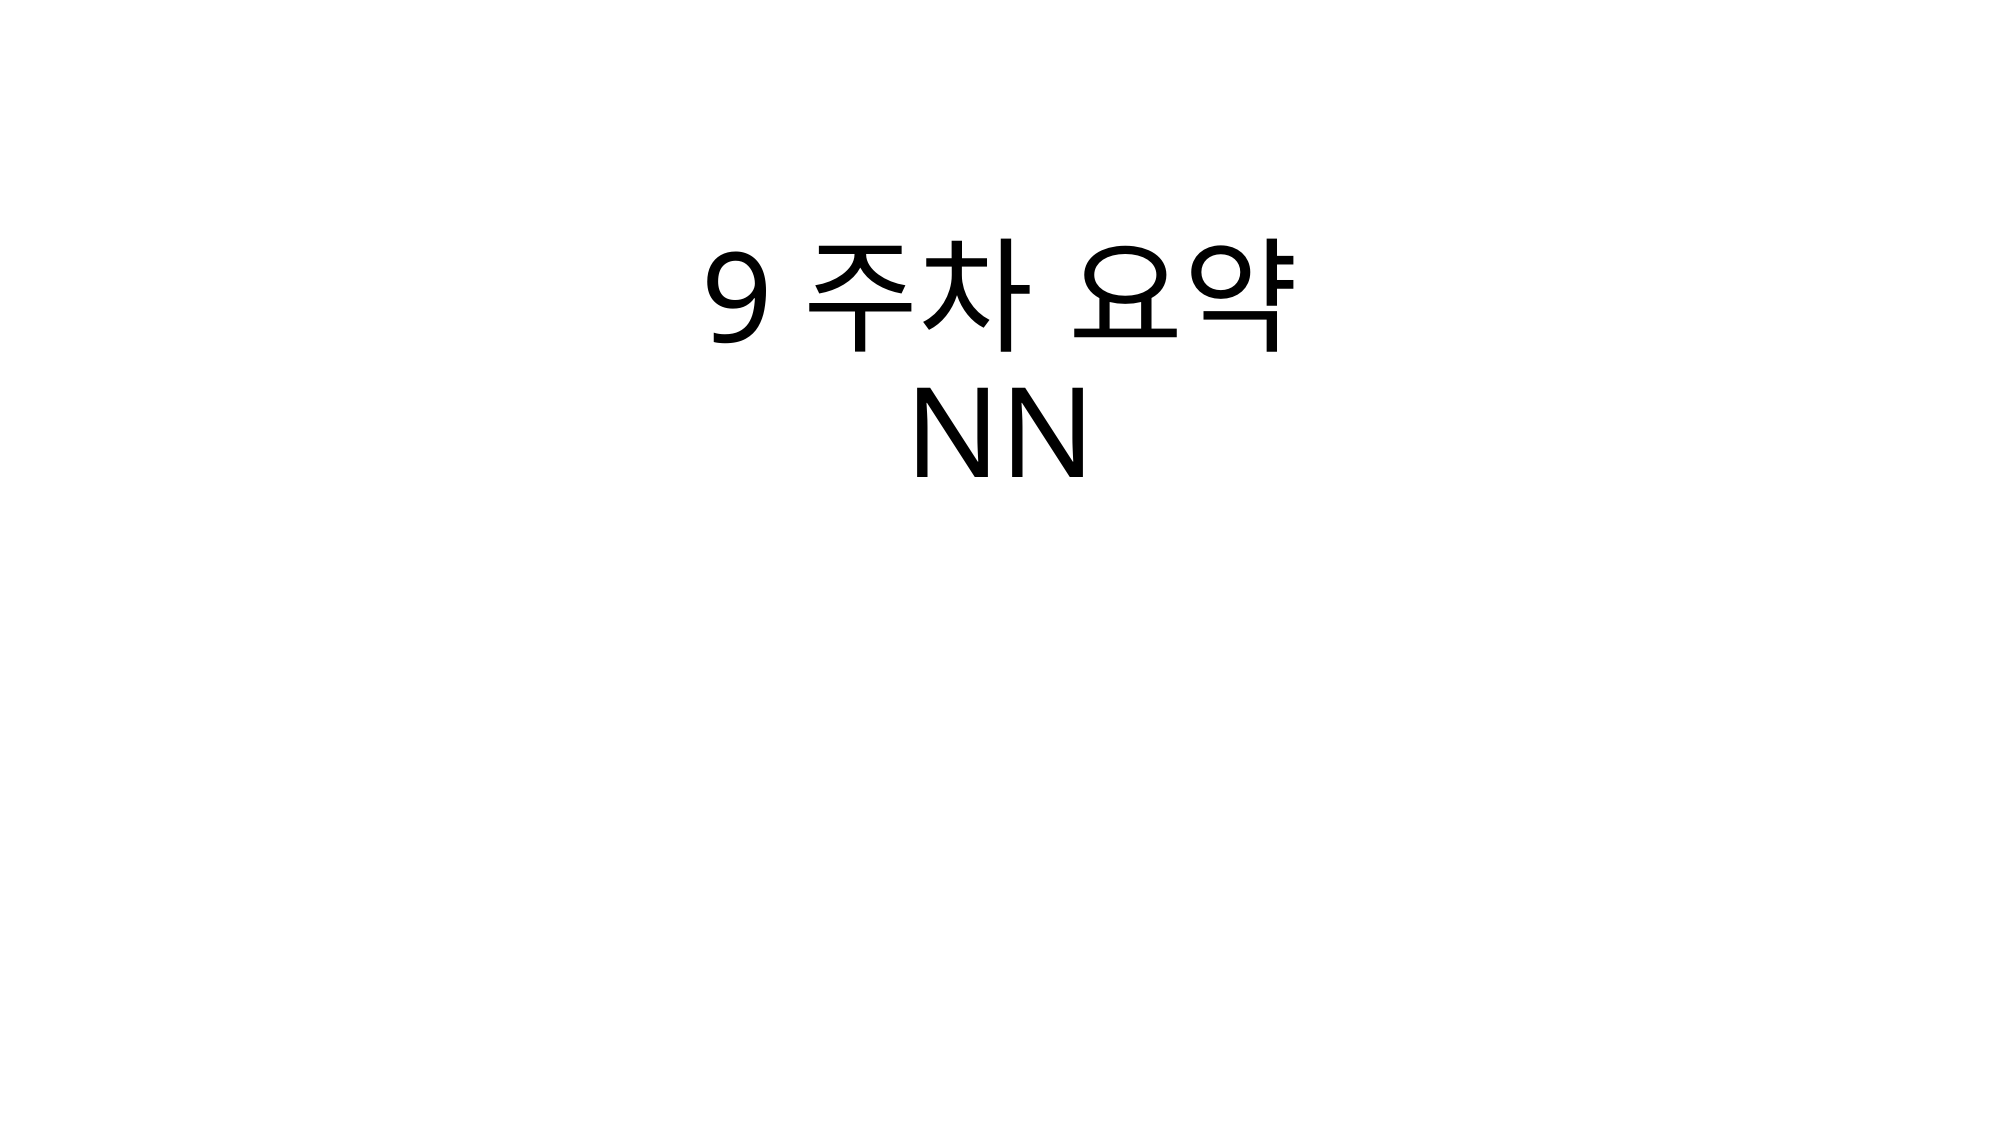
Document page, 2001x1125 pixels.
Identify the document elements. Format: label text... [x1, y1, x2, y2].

title 9주차 요약 NN [249, 184, 1750, 513]
